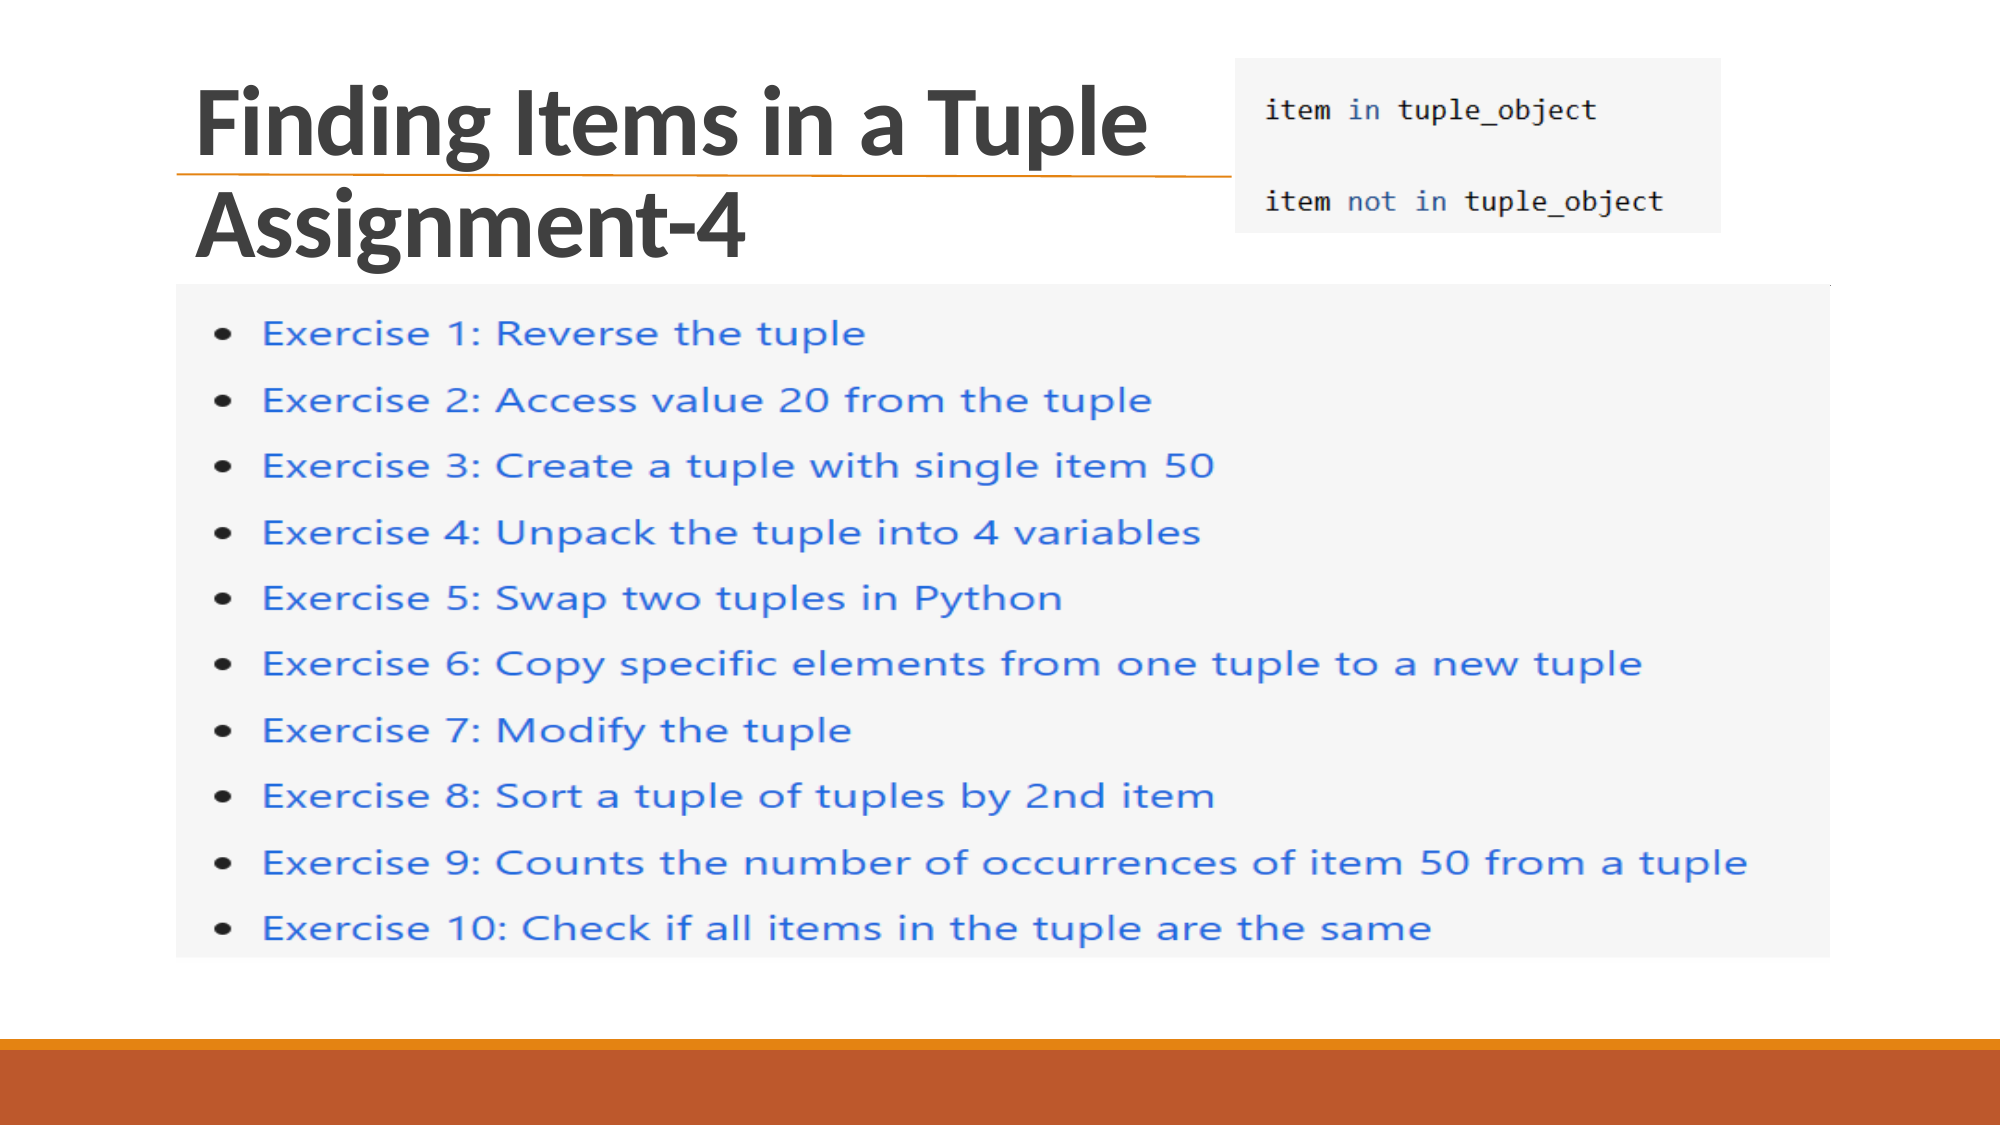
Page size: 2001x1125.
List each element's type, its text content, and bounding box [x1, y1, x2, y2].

title Finding Items in a Tuple Assignment-4 [180, 47, 1830, 283]
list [1234, 58, 1722, 233]
picture [176, 284, 1831, 964]
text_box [176, 173, 1233, 178]
